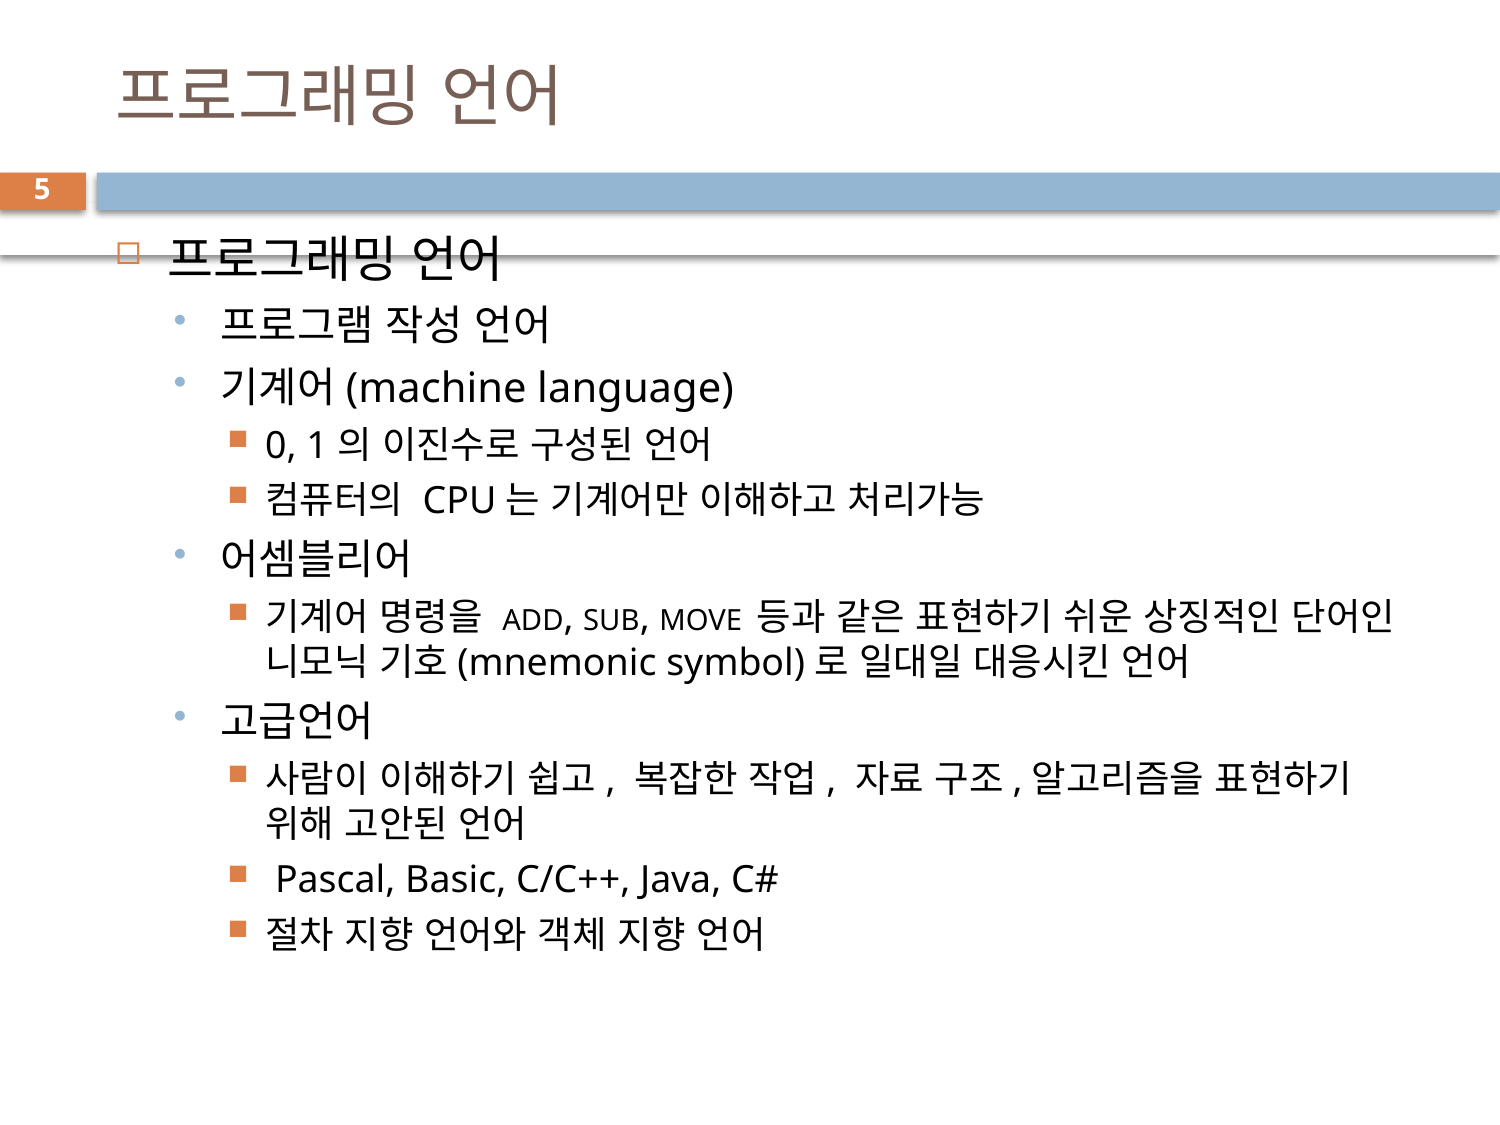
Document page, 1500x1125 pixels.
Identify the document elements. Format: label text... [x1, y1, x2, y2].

title 프로그래밍 언어 [100, 37, 1438, 149]
list 프로그래밍 언어 프로그램 작성 언어 기계어(machine language) 0, 1의 이진수로 구성된 언어 컴퓨터의 CPU는 기계어만 이해하고 처리가능 어셈블리어 기계어 명령을 ADD, SUB, MOVE 등과 같은 표현하기 쉬운 상징적인 단어인 니모닉 기호(mnemonic symbol)로 일대일 대응시킨 언어 고급언어 사람이 이해하기 쉽고, 복잡한 작업, 자료 구조,알고리즘을 표현하기 위해 고안된 언어 Pascal, Basic, C/C++, Java, C# 절차 지향 언어와 객체 지향 언어 [100, 219, 1438, 1047]
slide_number 5 [0, 170, 87, 211]
